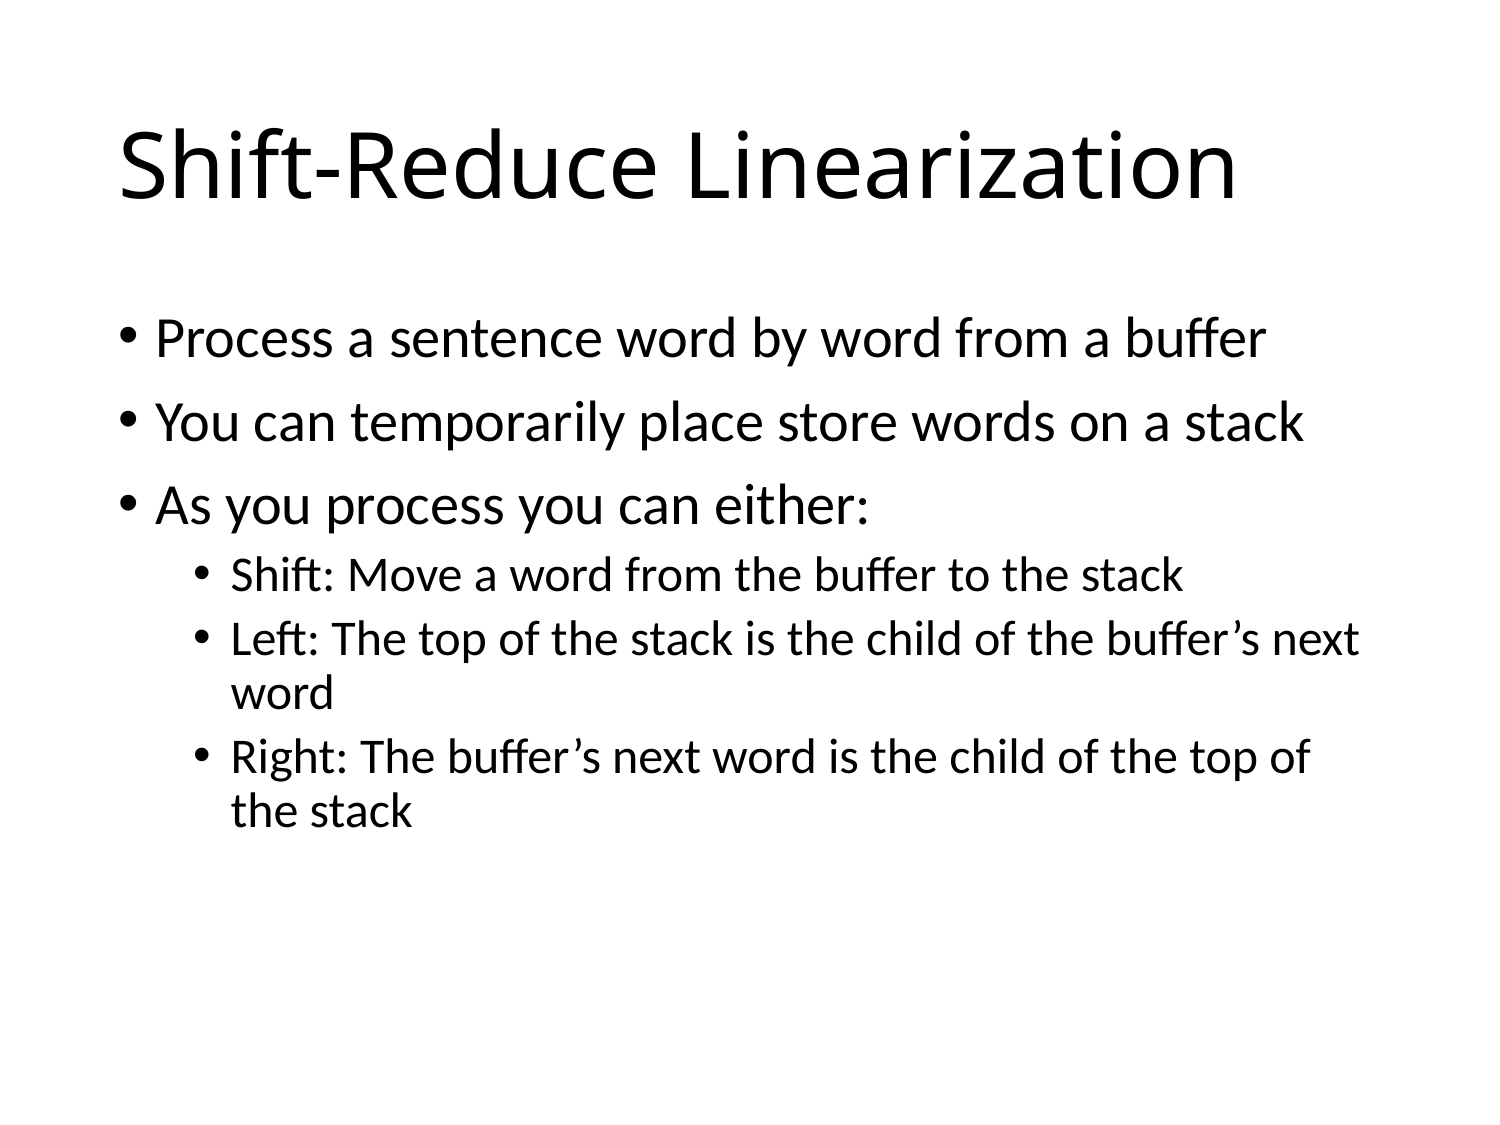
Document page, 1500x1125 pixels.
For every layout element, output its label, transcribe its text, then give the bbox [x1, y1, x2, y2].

title Shift-Reduce Linearization [103, 59, 1397, 278]
list Process a sentence word by word from a buffer You can temporarily place store words on a stack As you process you can either: Shift: Move a word from the buffer to the stack Left: The top of the stack is the child of the buffer’s next word Right: The buffer’s next word is the child of the top of the stack [103, 299, 1397, 1014]
